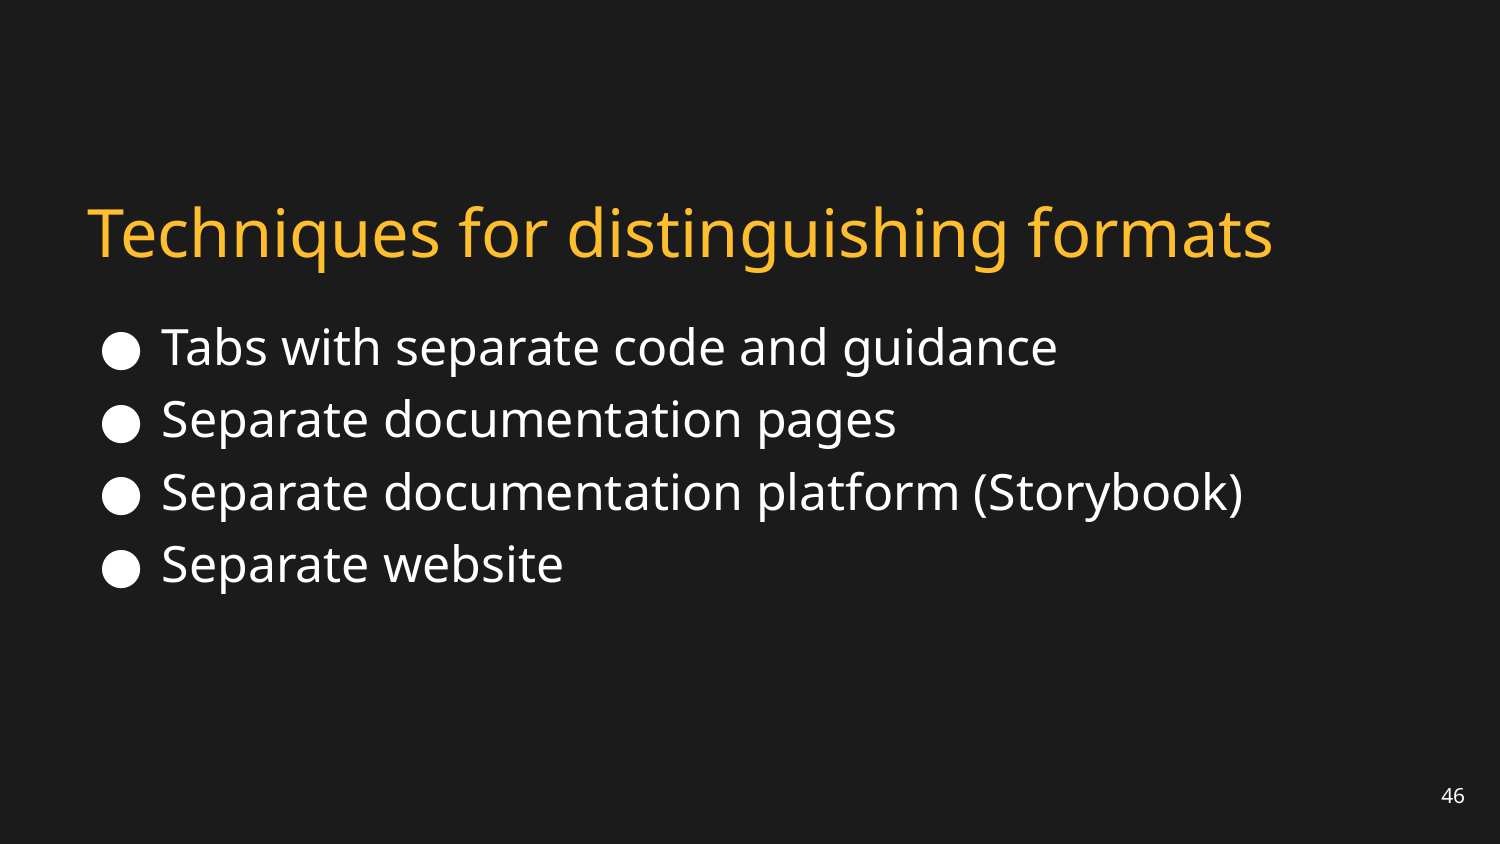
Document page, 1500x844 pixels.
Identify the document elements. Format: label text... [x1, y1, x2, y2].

list Tabs with separate code and guidance Separate documentation pages Separate documentation platform (Storybook) Separate website [71, 300, 1500, 841]
title Techniques for distinguishing formats [72, 176, 1471, 271]
